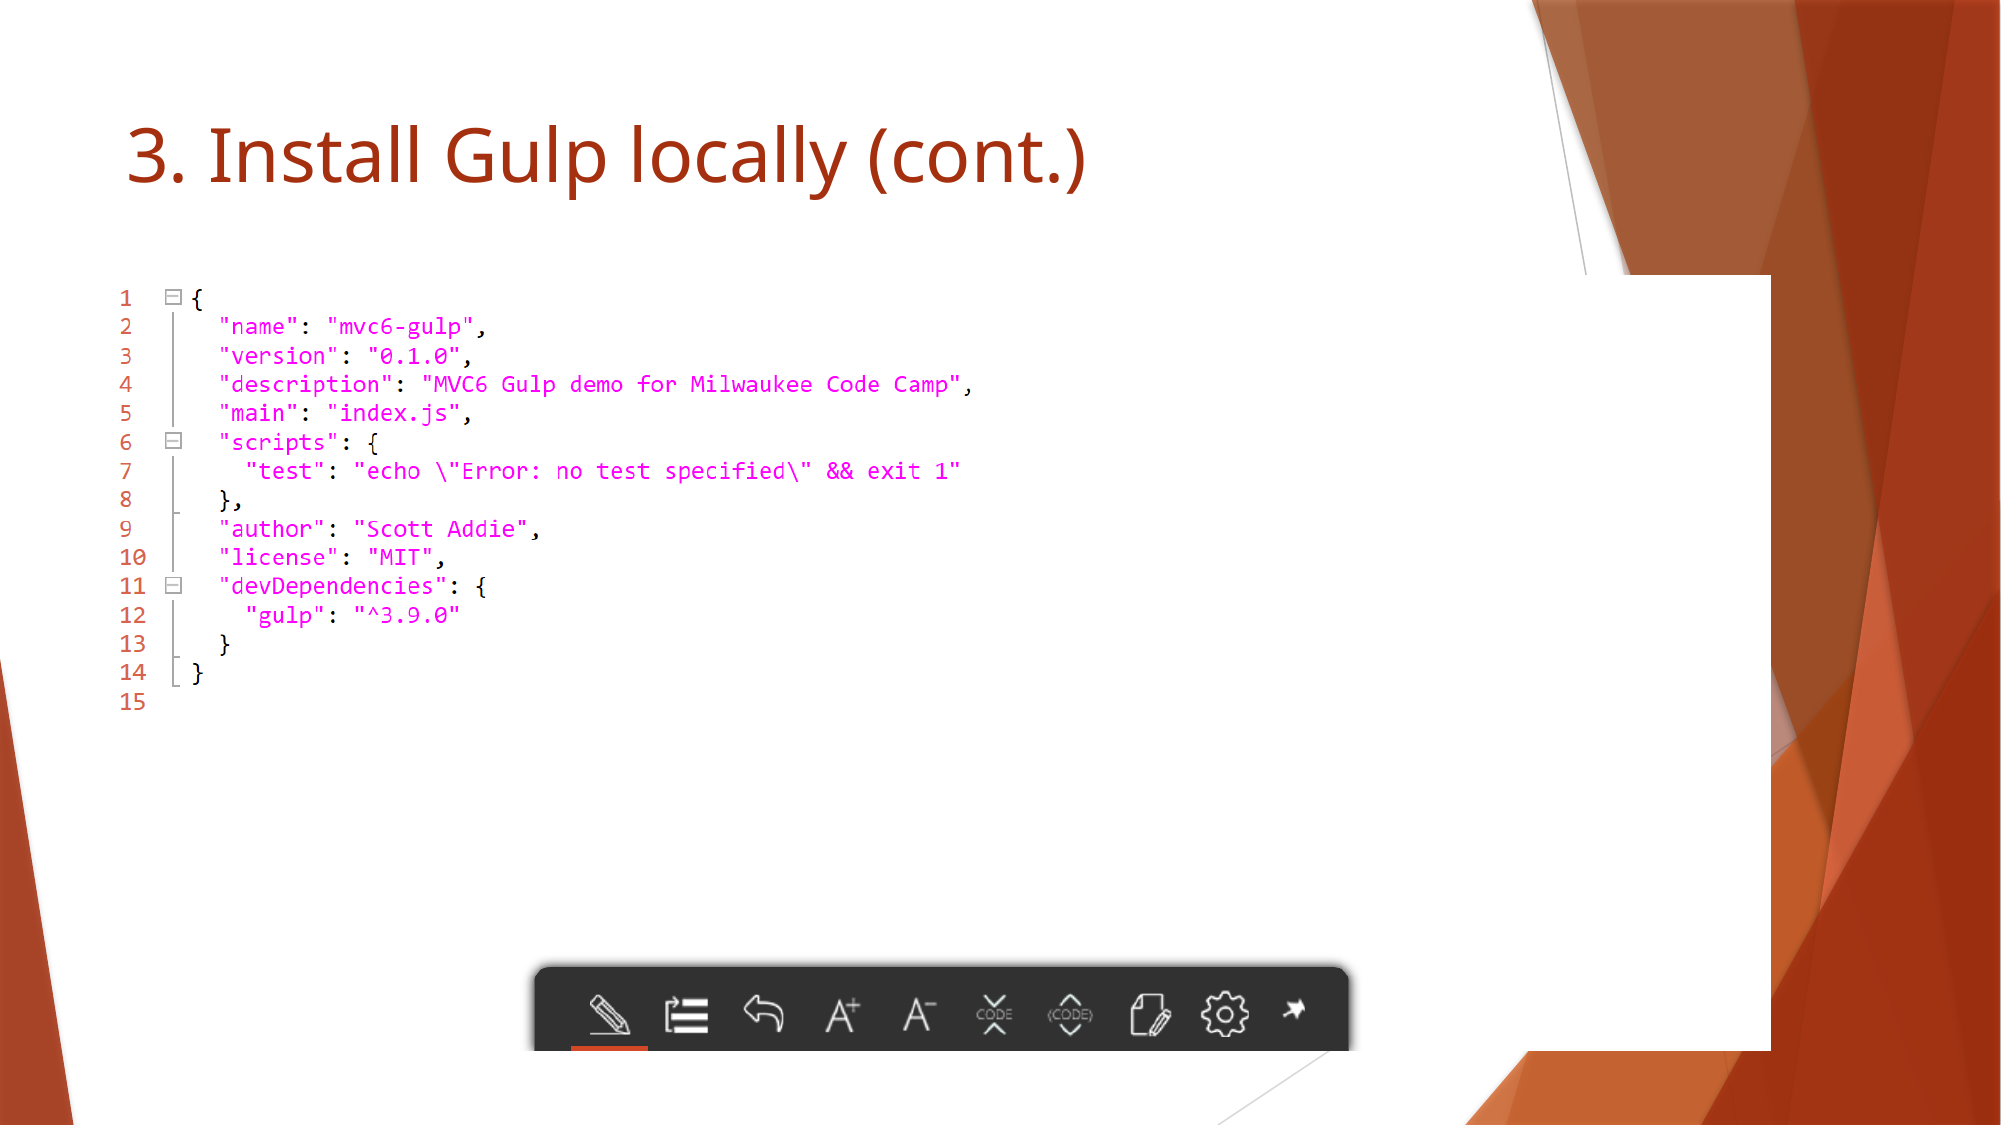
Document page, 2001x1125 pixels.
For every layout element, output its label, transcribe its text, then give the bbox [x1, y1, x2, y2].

title 3. Install Gulp locally (cont.) [111, 99, 1522, 275]
picture [111, 275, 1771, 1051]
